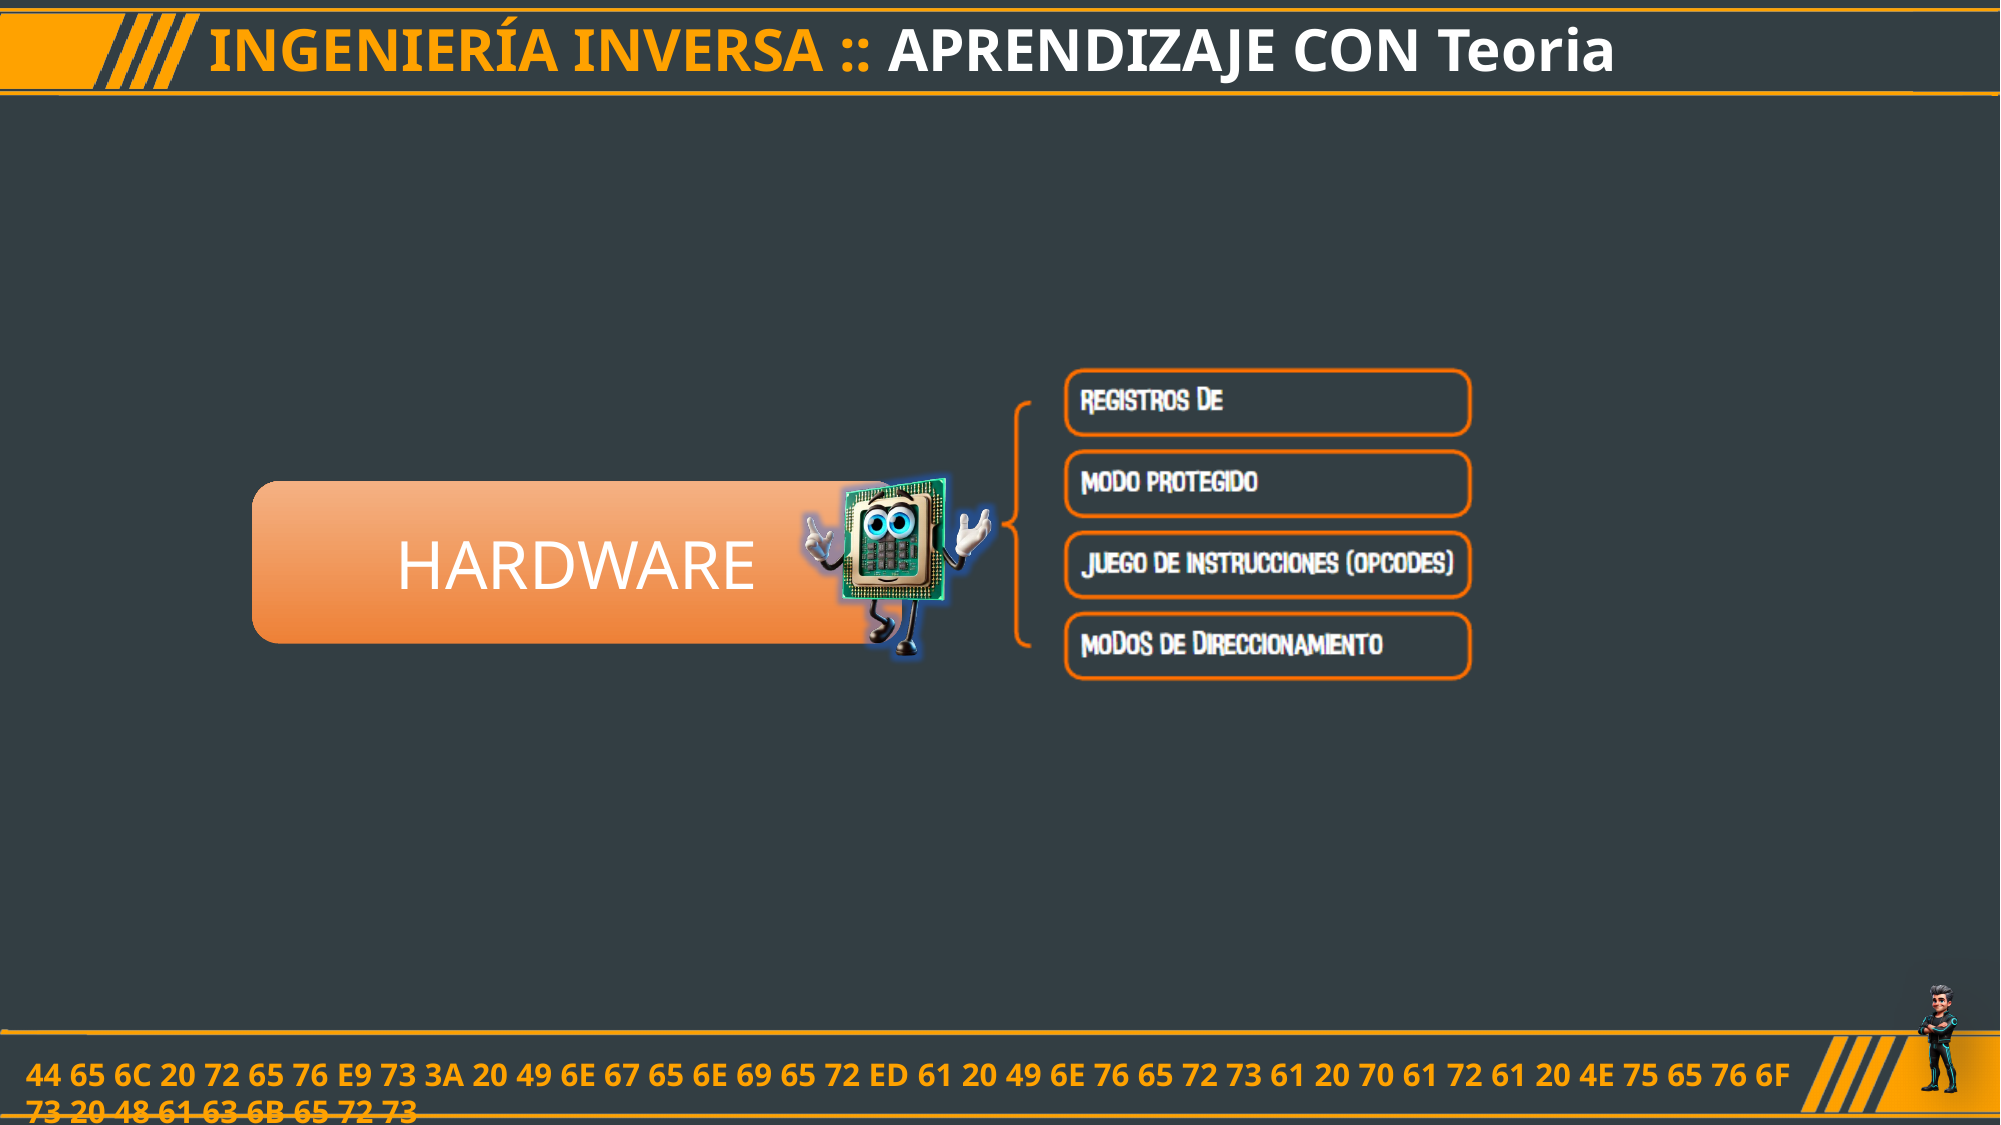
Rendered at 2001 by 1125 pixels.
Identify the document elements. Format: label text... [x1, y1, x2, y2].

picture [0, 5, 2000, 96]
text_box 44 65 6C 20 72 65 76 E9 73 3A 20 49 6E 67 65 6E 69 65 72 ED 61 20 49 6E 76 65 72 73 61 20 70 61 72 61 20 4E 75 65 76 6F 73 20 48 61 63 6B 65 72 73 [11, 1120, 1826, 1125]
picture [797, 364, 1475, 689]
text_box HARDWARE [252, 481, 791, 644]
picture [0, 983, 2000, 1120]
